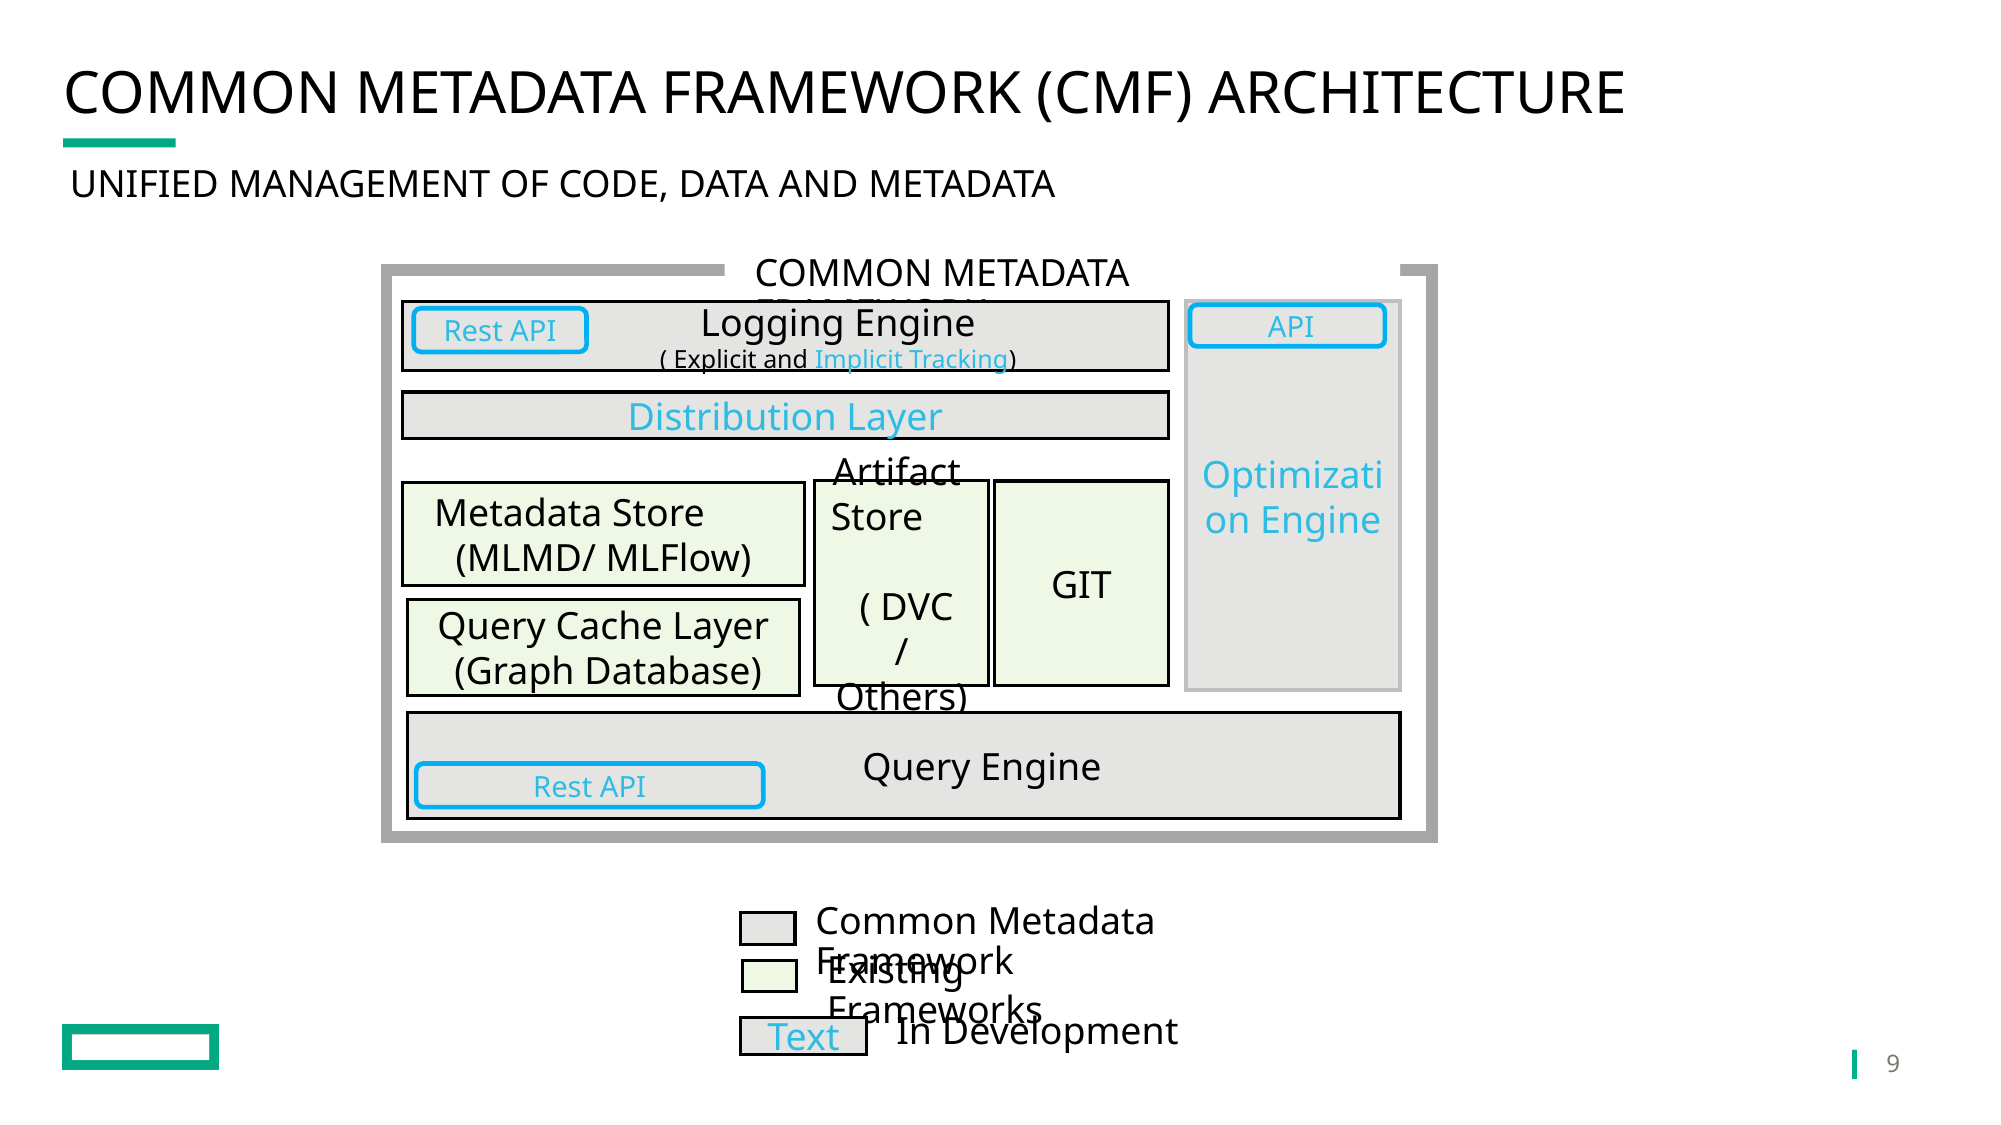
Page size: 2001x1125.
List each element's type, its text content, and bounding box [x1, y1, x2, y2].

text_box [741, 959, 796, 993]
text_box Existing Frameworks [796, 920, 1205, 1006]
text_box Common Metadata Framework [785, 872, 1304, 957]
text_box UNIFIED MANAGEMENT OF CODE, DATA AND METADATA [39, 129, 1234, 284]
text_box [386, 225, 1433, 838]
text_box In Development [866, 982, 1327, 1125]
slide_number 9 [1837, 1033, 1950, 1094]
picture [1852, 1043, 1857, 1079]
picture [62, 1024, 219, 1070]
text_box [739, 912, 785, 945]
text_box Text [739, 1016, 867, 1055]
title Common Metadata Framework (CMF) Architecture [63, 63, 1938, 134]
